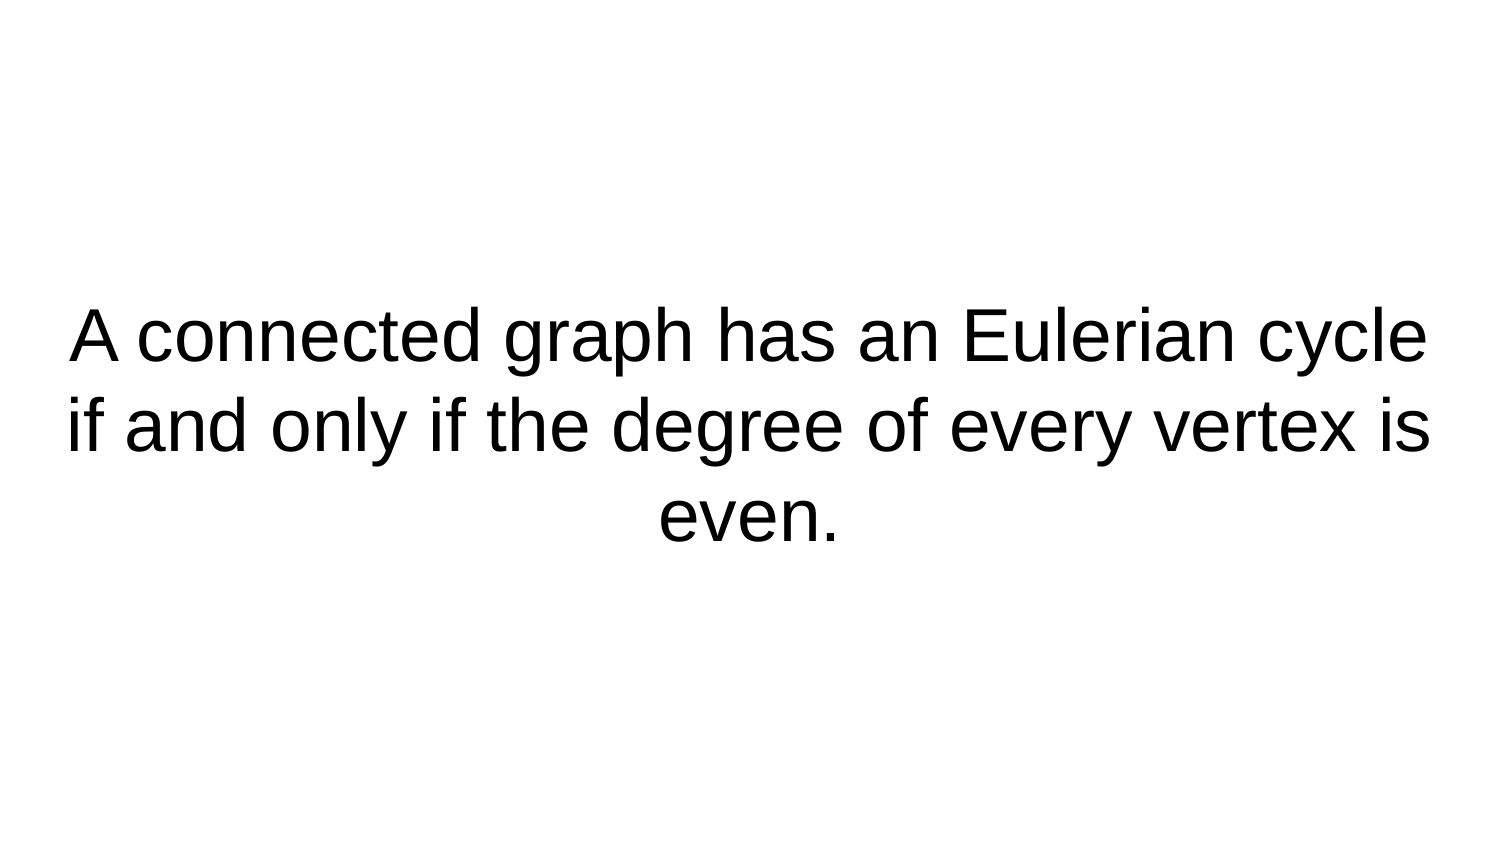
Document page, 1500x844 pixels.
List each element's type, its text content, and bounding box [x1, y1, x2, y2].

title A connected graph has an Eulerian cycle if and only if the degree of every vertex is even. [51, 352, 1449, 491]
